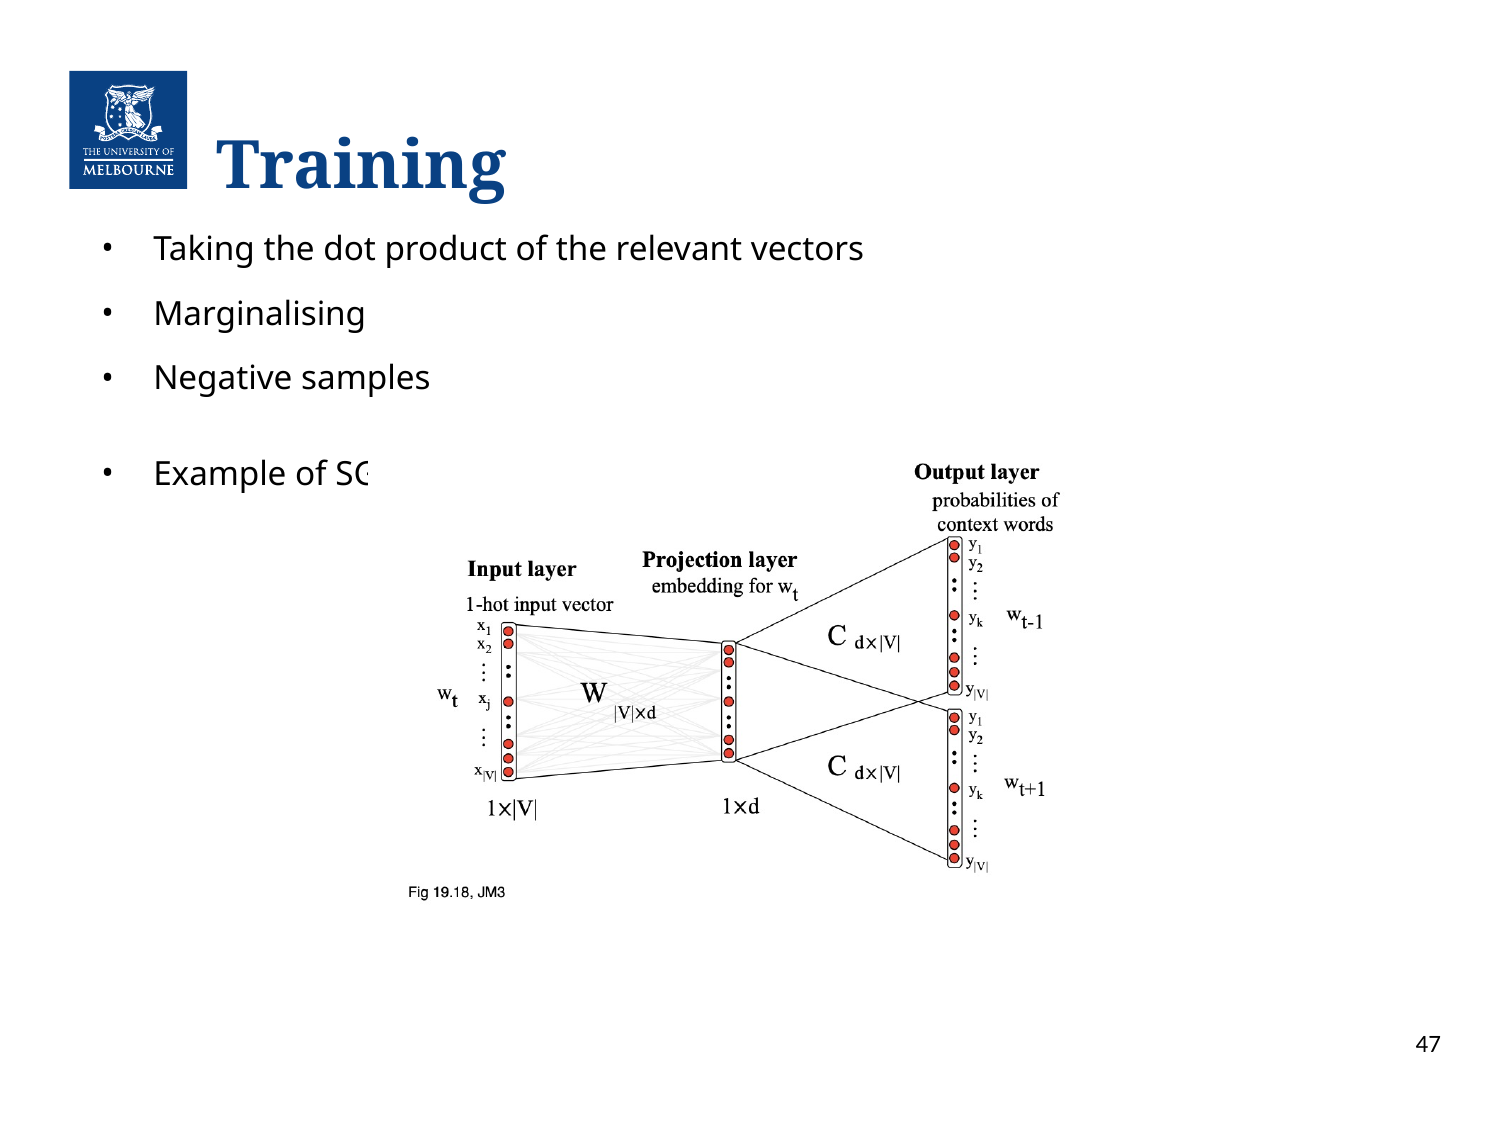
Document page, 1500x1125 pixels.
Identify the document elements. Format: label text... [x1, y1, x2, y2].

slide_number 47 [1413, 1029, 1442, 1056]
picture [368, 434, 1106, 906]
title Training [208, 64, 1444, 211]
list Taking the dot product of the relevant vectors Marginalising Negative samples Example of SG: [70, 219, 1461, 939]
